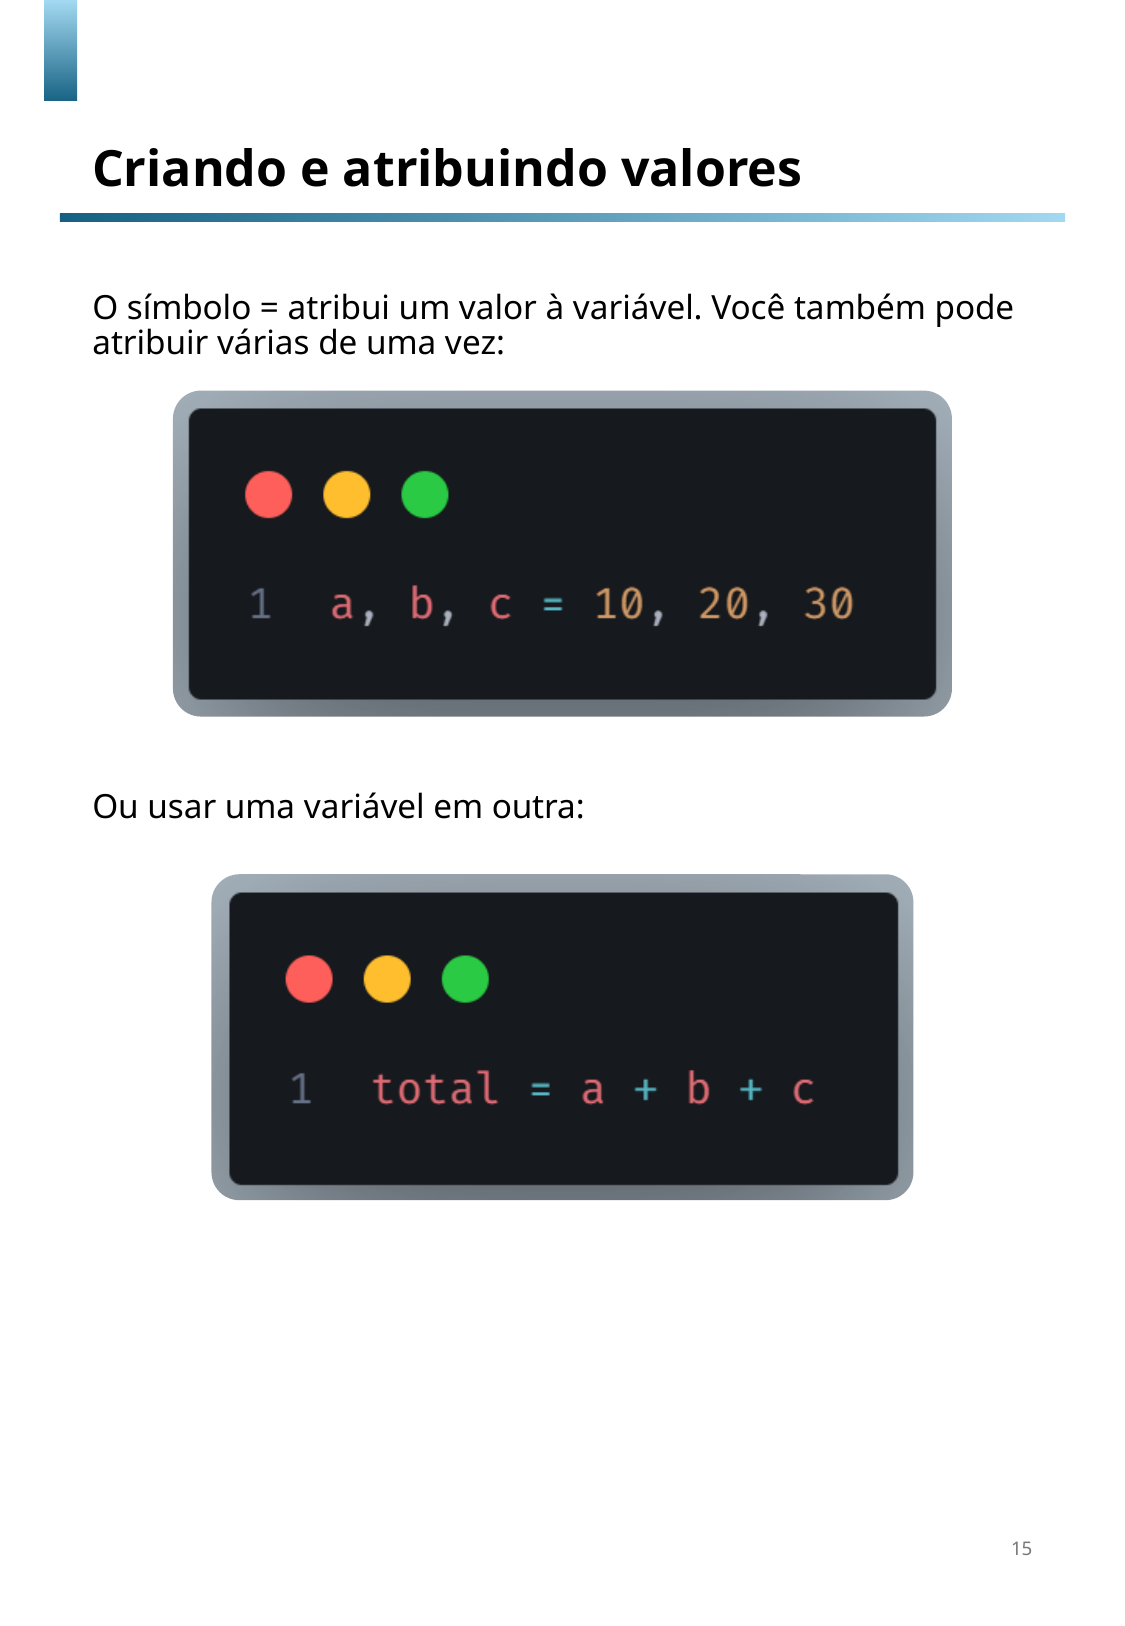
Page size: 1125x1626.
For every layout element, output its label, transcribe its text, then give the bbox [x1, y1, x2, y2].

text_box [43, 0, 79, 102]
slide_number 15 [794, 1506, 1048, 1593]
text_box [58, 212, 1067, 223]
picture [172, 390, 953, 718]
text_box Criando e atribuindo valores [77, 120, 1048, 212]
picture [210, 873, 914, 1201]
list O símbolo = atribui um valor à variável. Você também pode atribuir várias de uma vez: Ou usar uma variável em outra: [77, 282, 1048, 1520]
